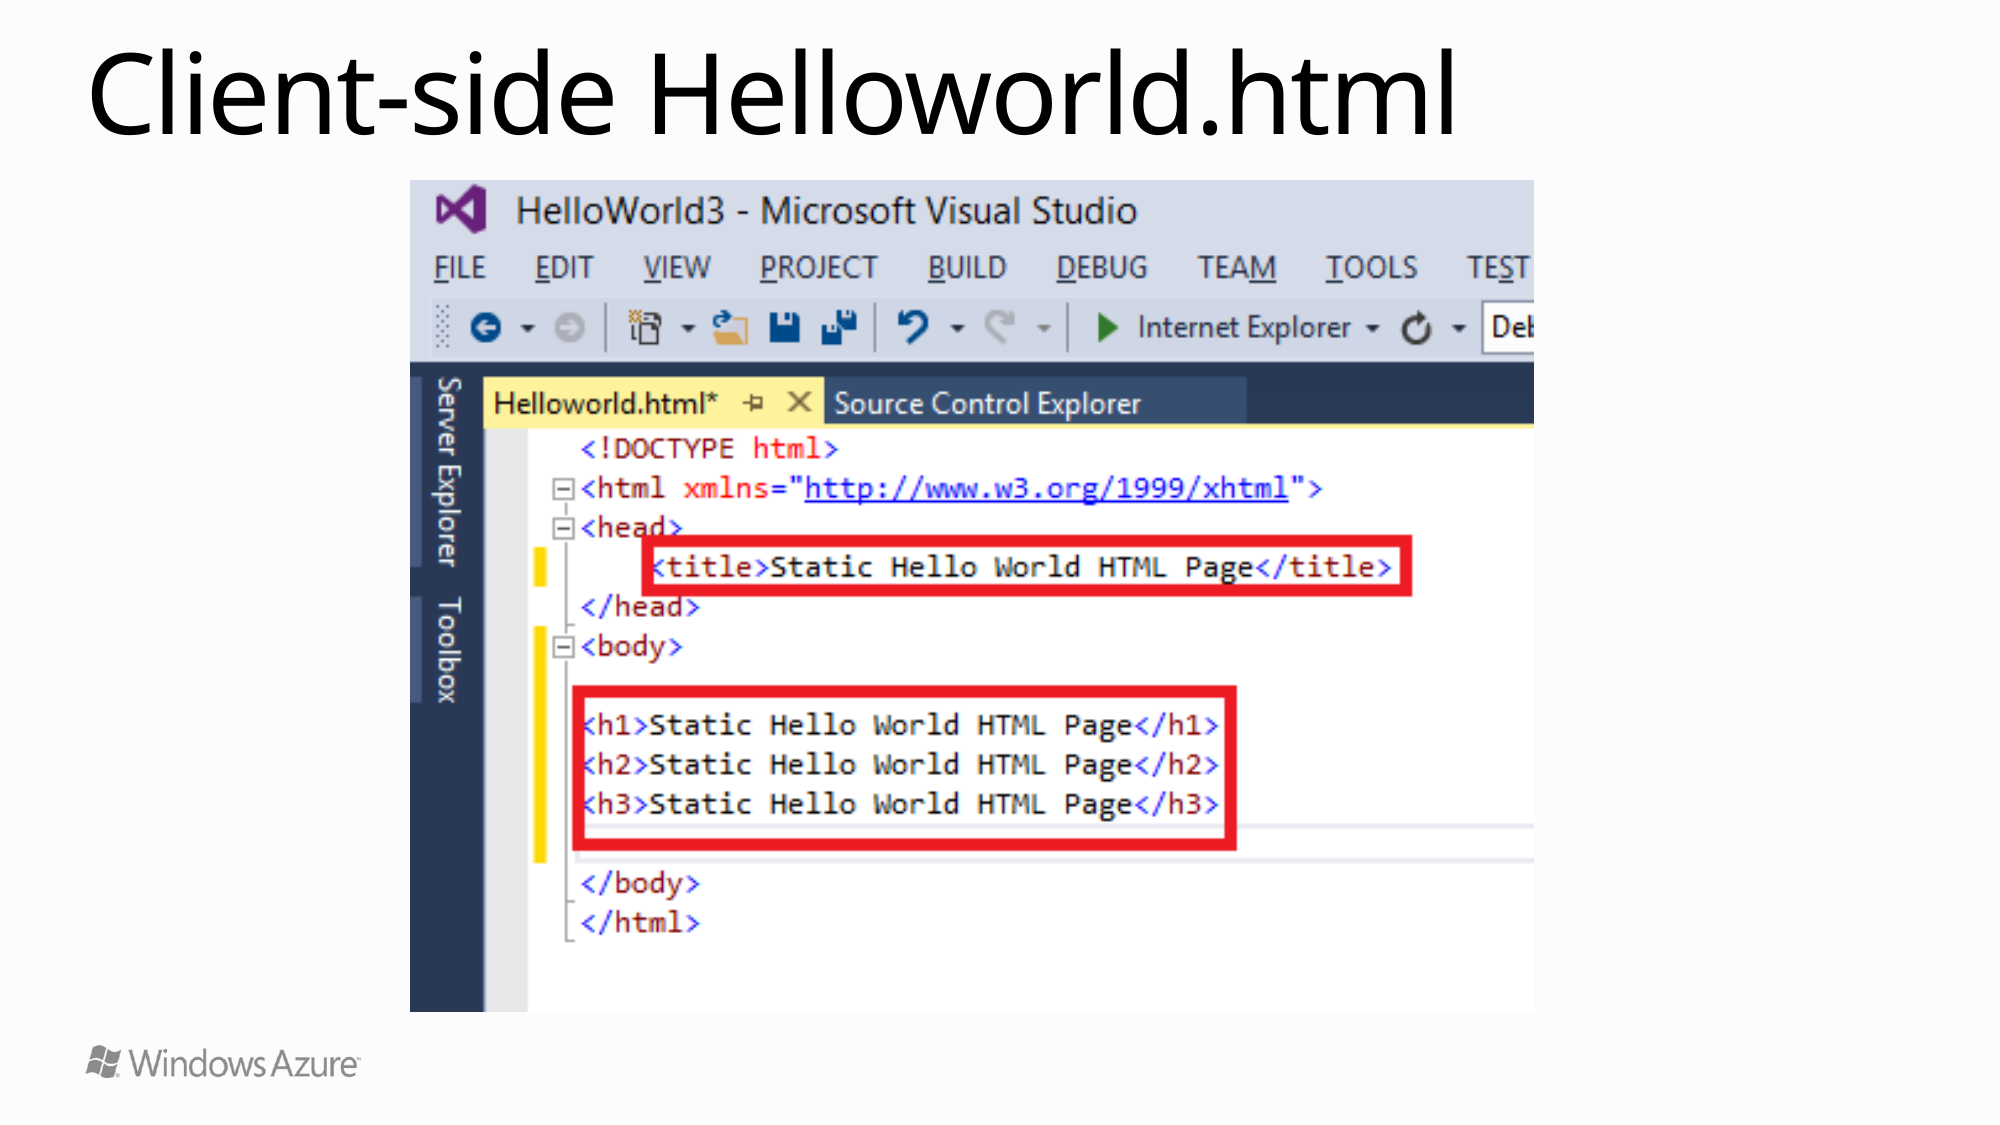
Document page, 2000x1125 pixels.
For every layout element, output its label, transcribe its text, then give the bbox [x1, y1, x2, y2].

title Client-side Helloworld.html [85, 37, 1914, 161]
picture [410, 180, 1534, 1012]
